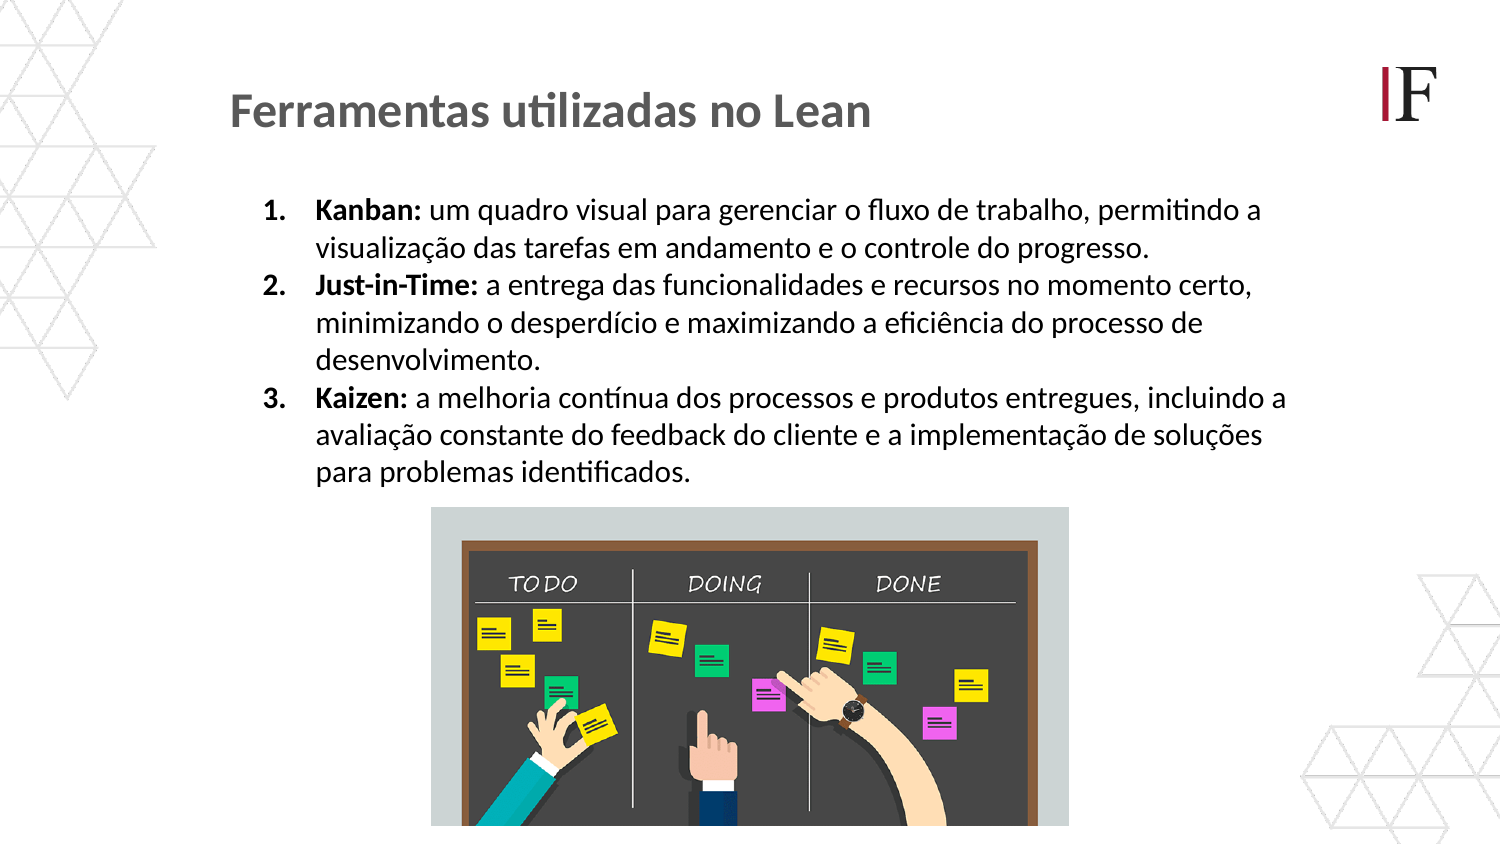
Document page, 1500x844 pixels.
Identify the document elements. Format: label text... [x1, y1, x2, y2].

text_box Kanban: um quadro visual para gerenciar o fluxo de trabalho, permitindo a visualização das tarefas em andamento e o controle do progresso. Just-in-Time: a entrega das funcionalidades e recursos no momento certo, minimizando o desperdício e maximizando a eficiência do processo de desenvolvimento. Kaizen: a melhoria contínua dos processos e produtos entregues, incluindo a avaliação constante do feedback do cliente e a implementação de soluções para problemas identificados. [225, 174, 1342, 505]
picture [0, 0, 1500, 844]
text_box Ferramentas utilizadas no Lean [219, 72, 1158, 144]
